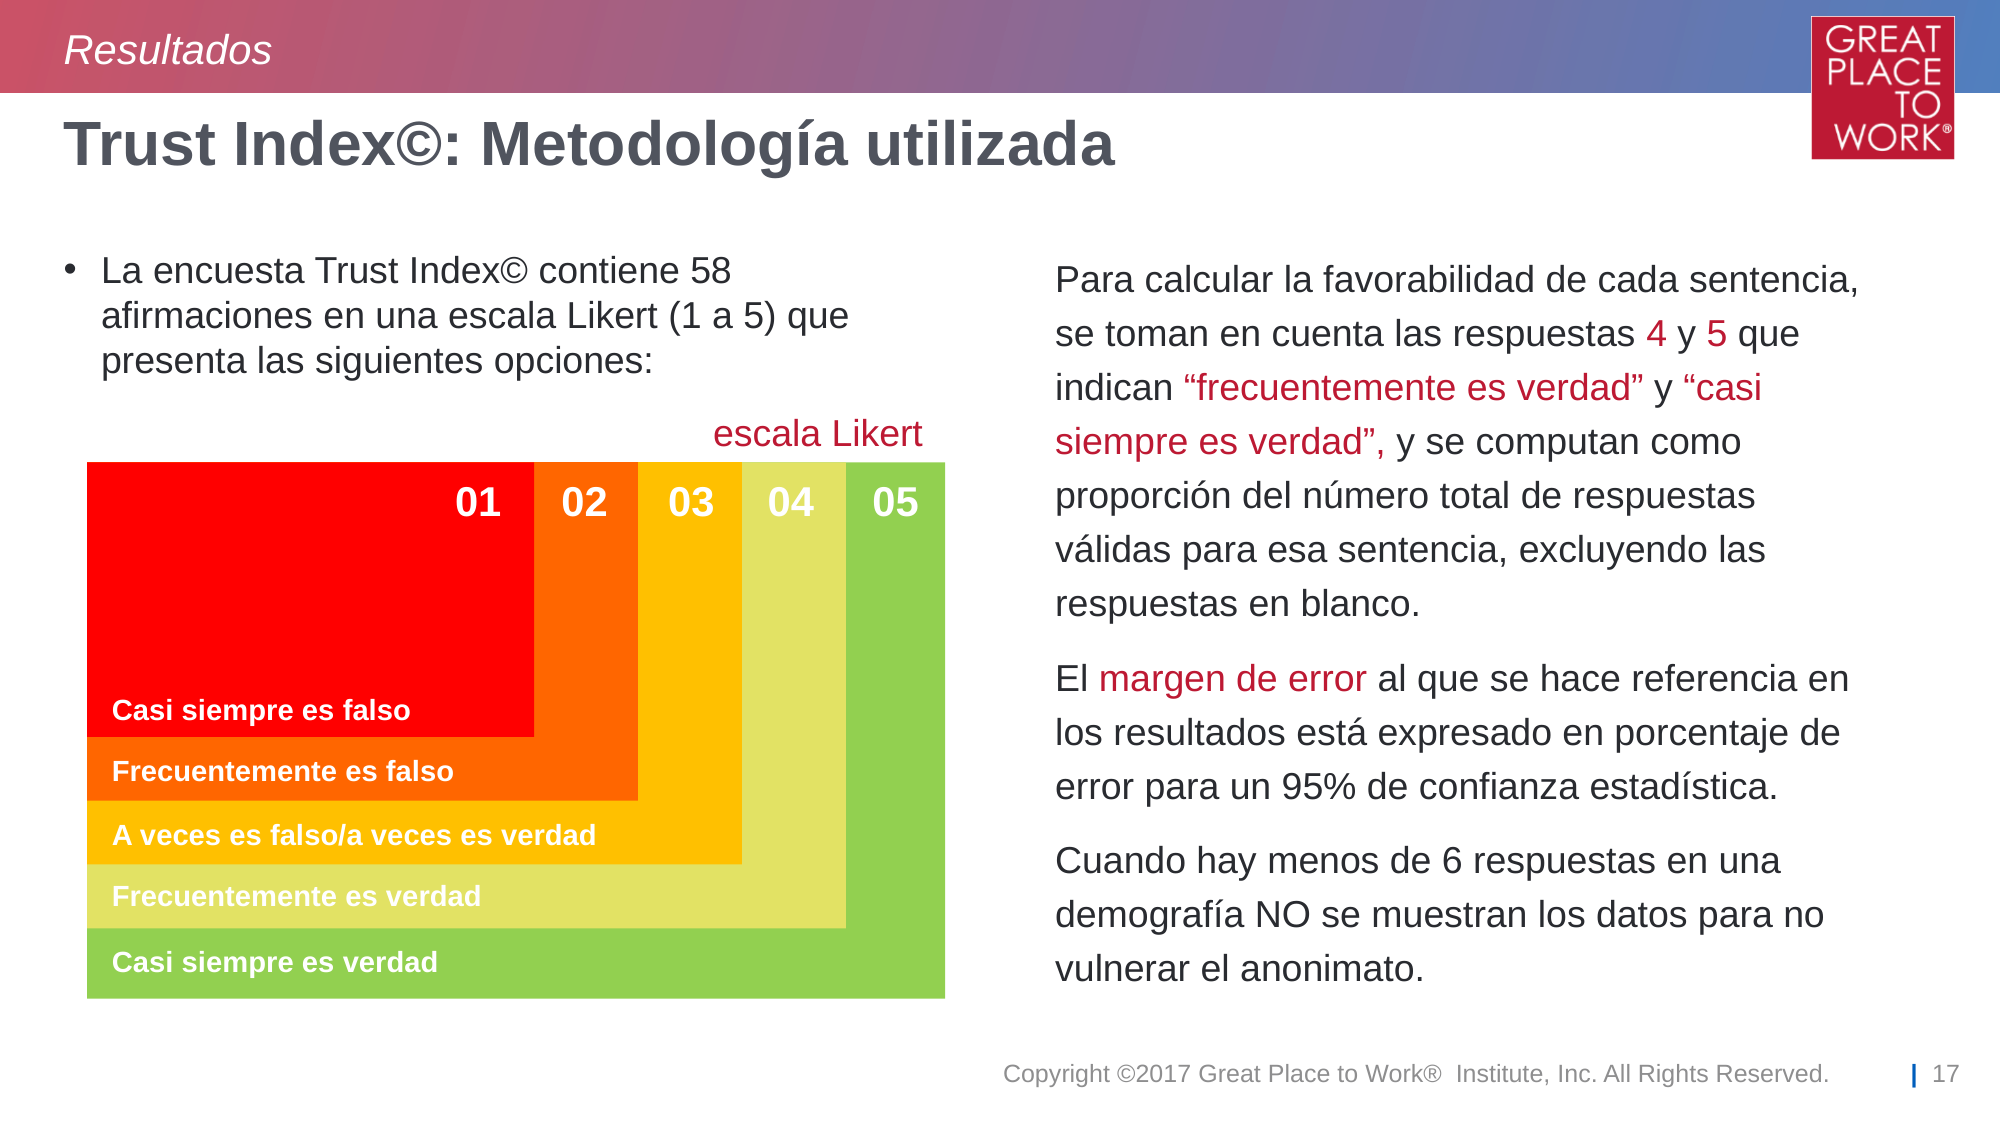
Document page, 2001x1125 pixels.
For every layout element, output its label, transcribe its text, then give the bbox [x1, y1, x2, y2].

text_box [86, 461, 946, 1000]
slide_number | 17 [1846, 1042, 1976, 1103]
text_box Frecuentemente es falso [111, 748, 590, 791]
list Para calcular la favorabilidad de cada sentencia, se toman en cuenta las respuestas 4 y 5 que indican “frecuentemente es verdad” y “casi siempre es verdad”, y se computan como proporción del número total de respuestas válidas para esa sentencia, excluyendo las respuestas en blanco. El margen de error al que se hace referencia en los resultados está expresado en porcentaje de error para un 95% de confianza estadística. Cuando hay menos de 6 respuestas en una demografía NO se muestran los datos para no vulnerar el anonimato. [1040, 238, 1894, 985]
picture [0, 0, 2000, 93]
text_box escala Likert [635, 401, 949, 462]
text_box 05 [861, 477, 931, 521]
text_box 04 [756, 477, 826, 521]
text_box 02 [550, 477, 620, 521]
list La encuesta Trust Index© contiene 58 afirmaciones en una escala Likert (1 a 5) que presenta las siguientes opciones: [48, 238, 943, 985]
footer Copyright ©2017 Great Place to Work® Institute, Inc. All Rights Reserved. [978, 1042, 1846, 1103]
text_box [86, 461, 743, 865]
text_box [86, 461, 639, 802]
text_box Casi siempre es verdad [111, 939, 819, 982]
subtitle Resultados [48, 21, 1894, 90]
text_box A veces es falso/a veces es verdad [111, 812, 742, 855]
text_box 01 [443, 477, 513, 521]
text_box 03 [656, 477, 726, 521]
text_box Frecuentemente es verdad [111, 873, 819, 917]
text_box Casi siempre es falso [111, 687, 534, 730]
title Trust Index©: Metodología utilizada [48, 92, 1976, 200]
text_box [86, 461, 847, 929]
text_box [86, 461, 535, 738]
